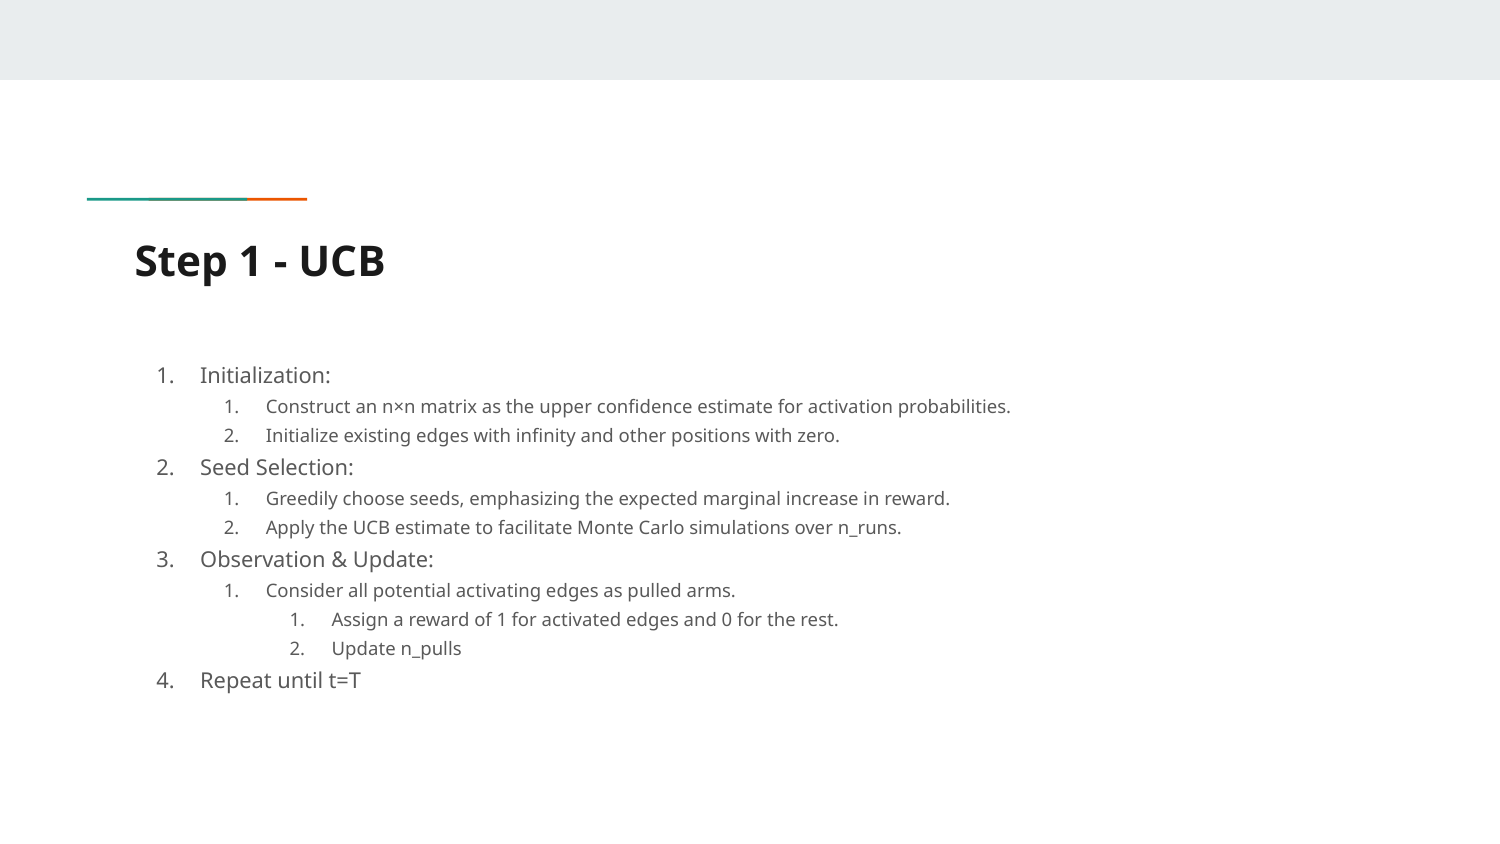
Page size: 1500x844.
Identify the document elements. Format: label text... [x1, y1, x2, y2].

list Initialization: Construct an n×n matrix as the upper confidence estimate for activation probabilities. Initialize existing edges with infinity and other positions with zero. Seed Selection: Greedily choose seeds, emphasizing the expected marginal increase in reward. Apply the UCB estimate to facilitate Monte Carlo simulations over n_runs. Observation & Update: Consider all potential activating edges as pulled arms. Assign a reward of 1 for activated edges and 0 for the rest. Update n_pulls Repeat until t=T [119, 341, 1381, 712]
title Step 1 - UCB [119, 216, 1381, 305]
